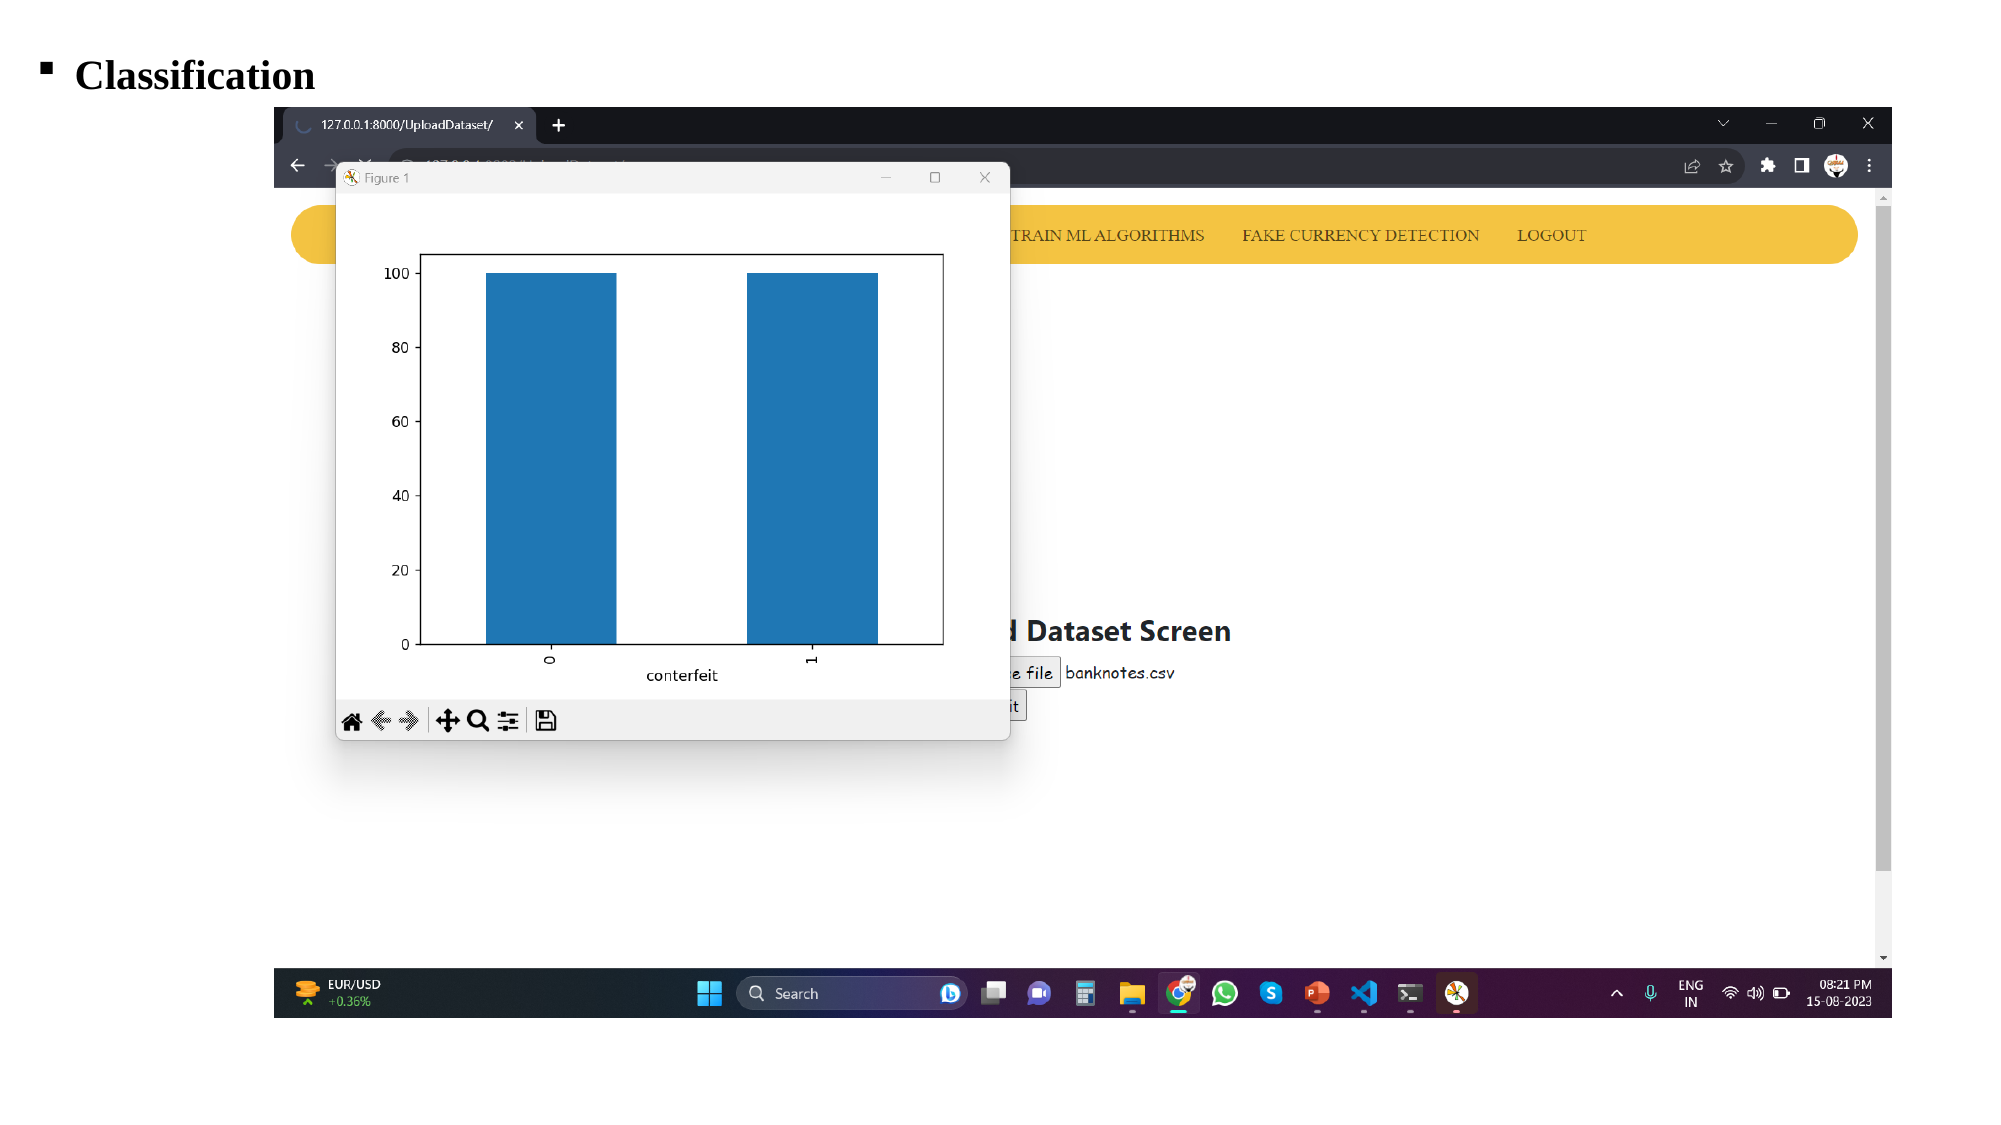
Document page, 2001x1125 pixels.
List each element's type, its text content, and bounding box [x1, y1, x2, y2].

text_box Classification [22, 46, 1984, 1107]
picture [274, 107, 1892, 1018]
